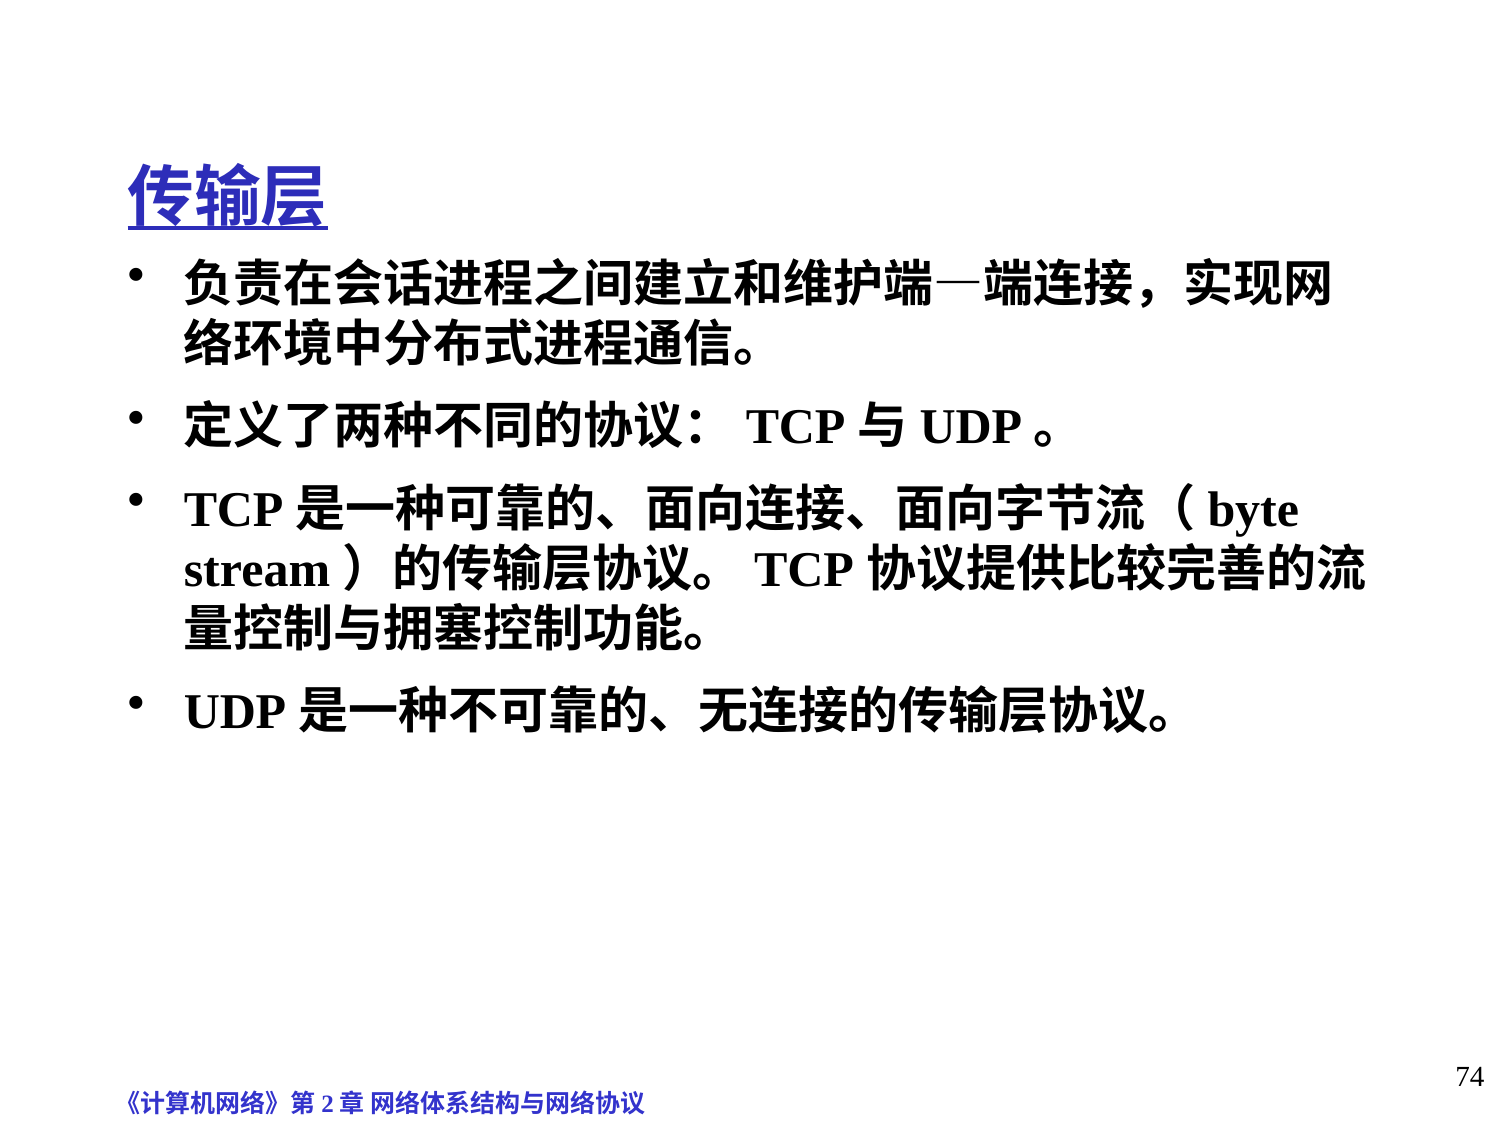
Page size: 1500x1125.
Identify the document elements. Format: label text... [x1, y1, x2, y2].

list 负责在会话进程之间建立和维护端—端连接，实现网络环境中分布式进程通信。 定义了两种不同的协议：TCP与UDP。 TCP是一种可靠的、面向连接、面向字节流（byte stream）的传输层协议。TCP协议提供比较完善的流量控制与拥塞控制功能。 UDP是一种不可靠的、无连接的传输层协议。 [112, 243, 1388, 1001]
title 传输层 [112, 99, 1388, 243]
slide_number 74 [1187, 1049, 1500, 1125]
footer 《计算机网络》第2章 网络体系结构与网络协议 [100, 1049, 976, 1125]
